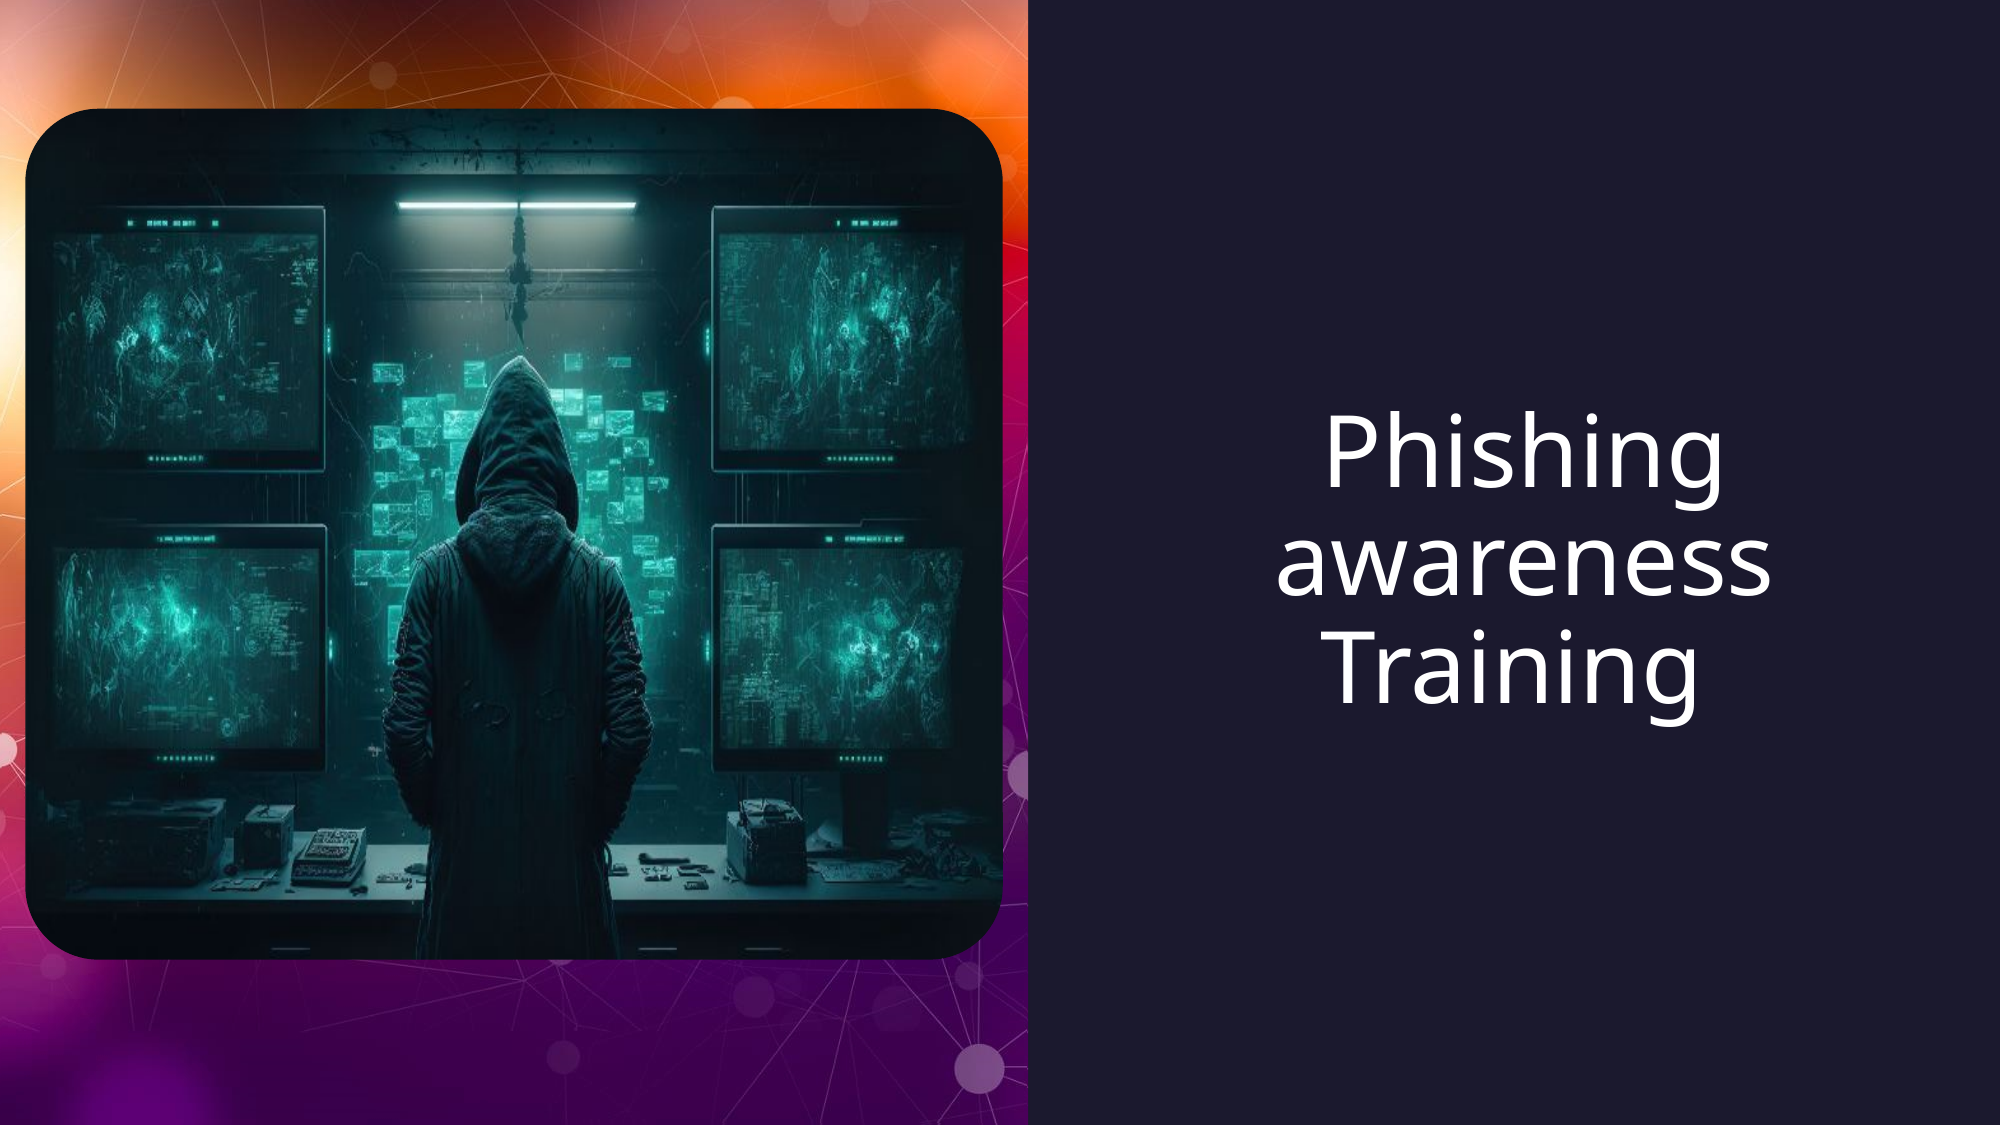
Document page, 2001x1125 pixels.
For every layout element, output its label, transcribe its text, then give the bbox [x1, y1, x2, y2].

picture [0, 0, 1029, 1125]
title Phishing awareness Training [1072, 108, 1978, 1018]
